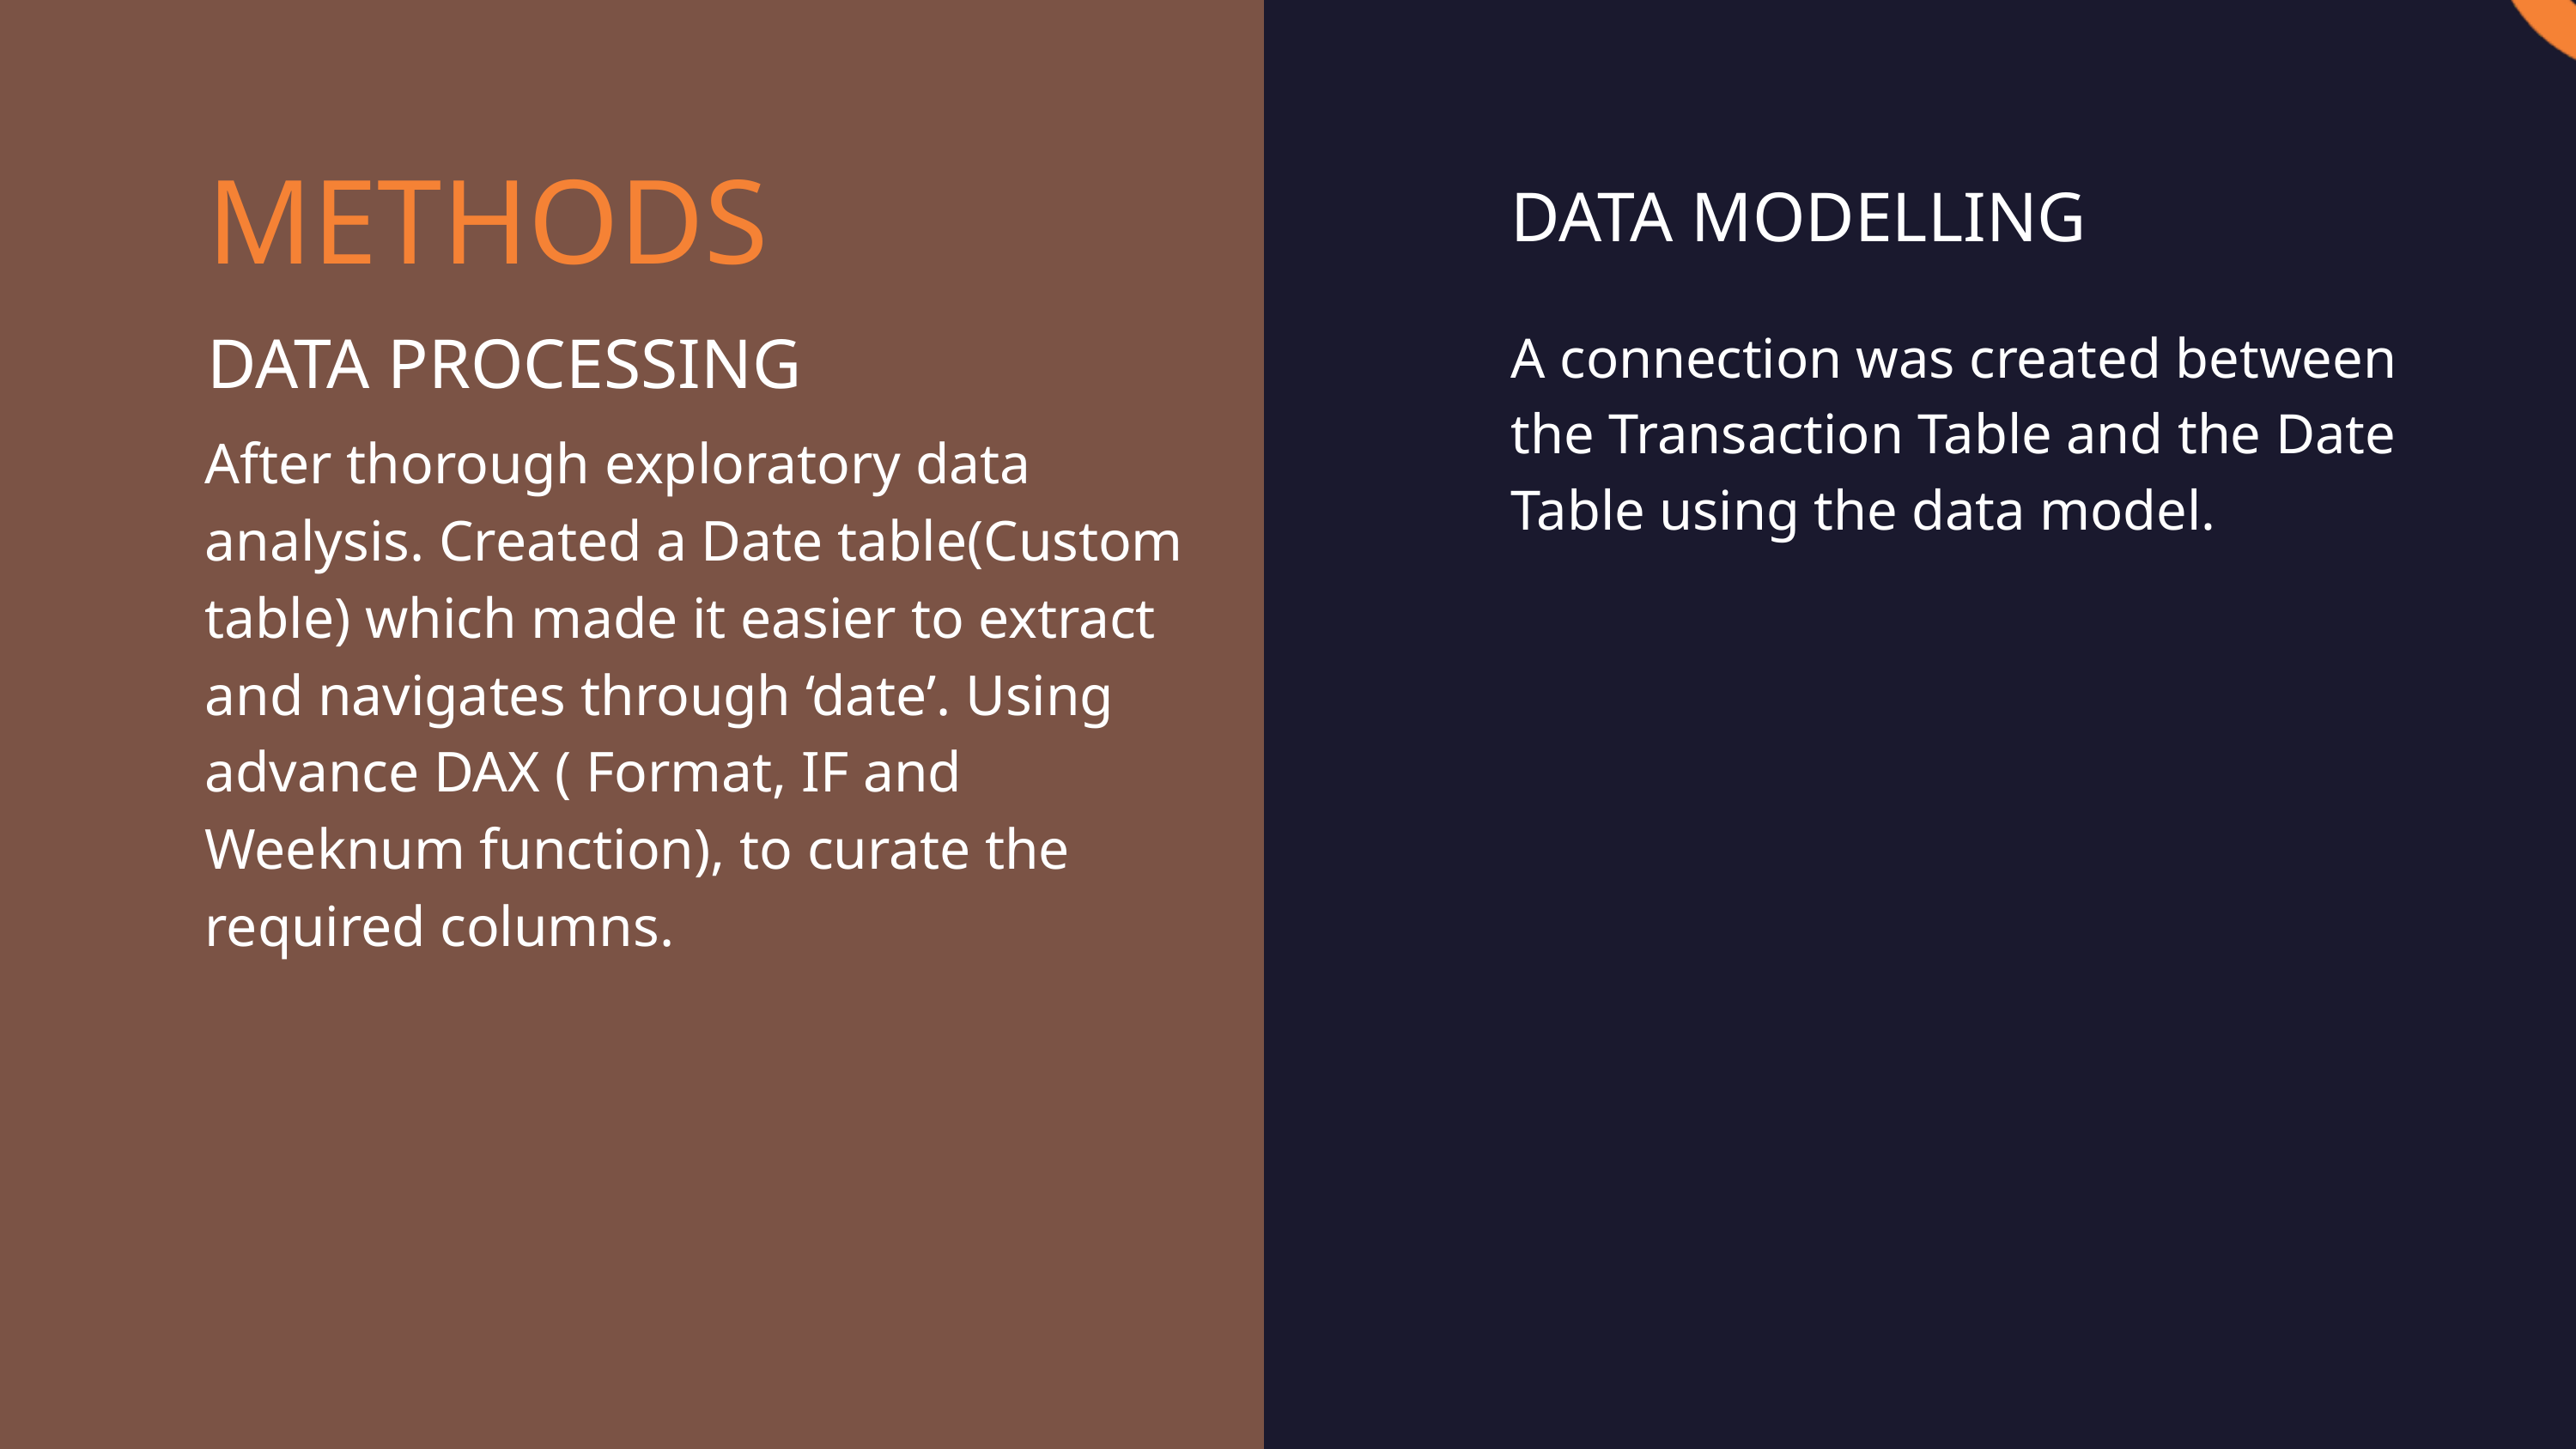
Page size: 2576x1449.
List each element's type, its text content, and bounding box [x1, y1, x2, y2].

text_box DATA PROCESSING [207, 316, 1048, 403]
text_box METHODS [207, 141, 1187, 288]
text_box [1263, 0, 2576, 1449]
text_box After thorough exploratory data analysis. Created a Date table(Custom table) which made it easier to extract and navigates through ‘date’. Using advance DAX ( Format, IF and Weeknum function), to curate the required columns. [204, 417, 1184, 1112]
